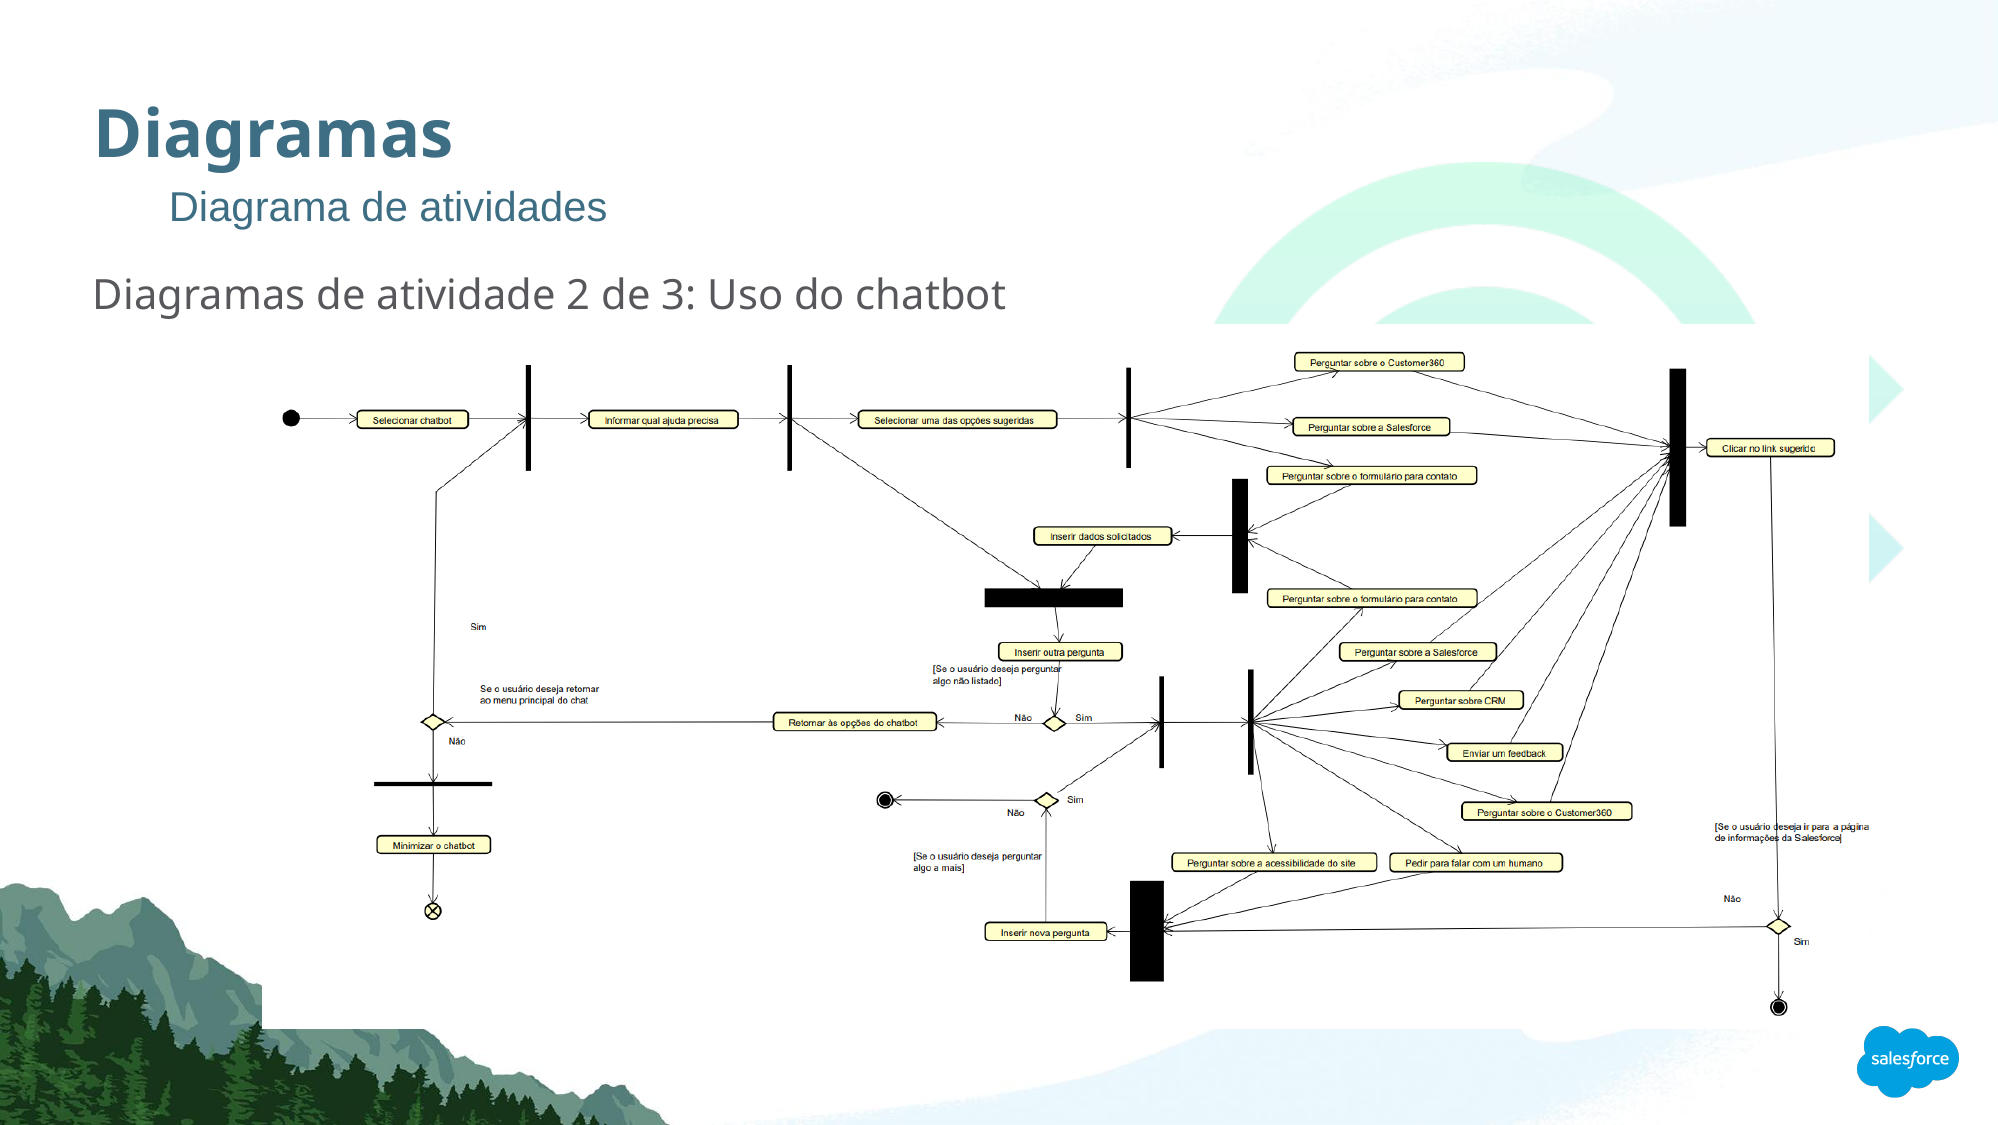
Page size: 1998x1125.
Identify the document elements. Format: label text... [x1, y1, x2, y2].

text_box Diagramas de atividade 2 de 3: Uso do chatbot [92, 268, 1103, 348]
title Diagramas [93, 9, 1907, 174]
picture [0, 0, 1998, 1125]
list Diagrama de atividades [93, 179, 1103, 237]
